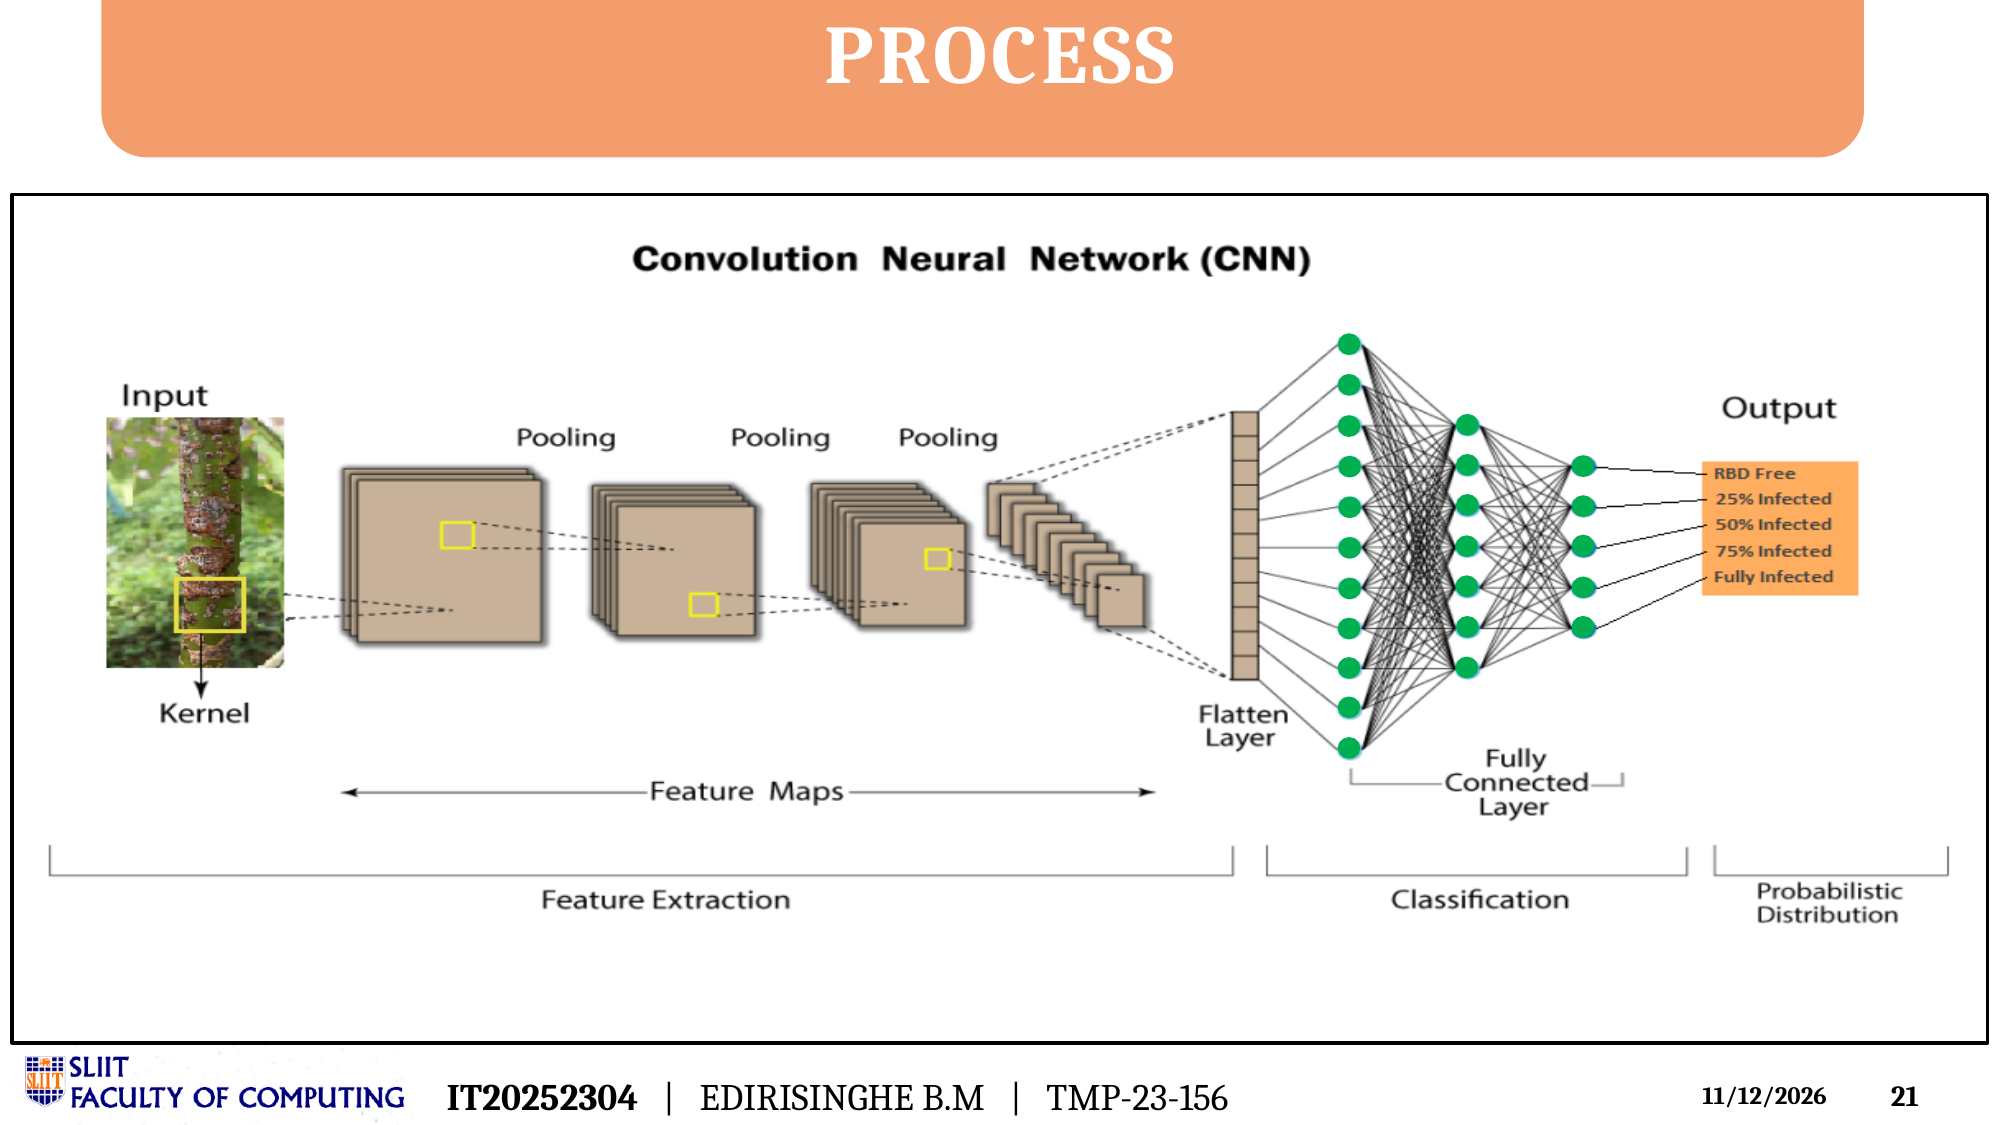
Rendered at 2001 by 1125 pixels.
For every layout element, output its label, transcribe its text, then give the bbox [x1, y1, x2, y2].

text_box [13, 195, 1987, 1042]
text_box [41, 0, 1959, 158]
text_box IT20252304 | EDIRISINGHE B.M | TMP-23-156 [431, 1065, 1550, 1125]
picture [0, 1045, 413, 1125]
